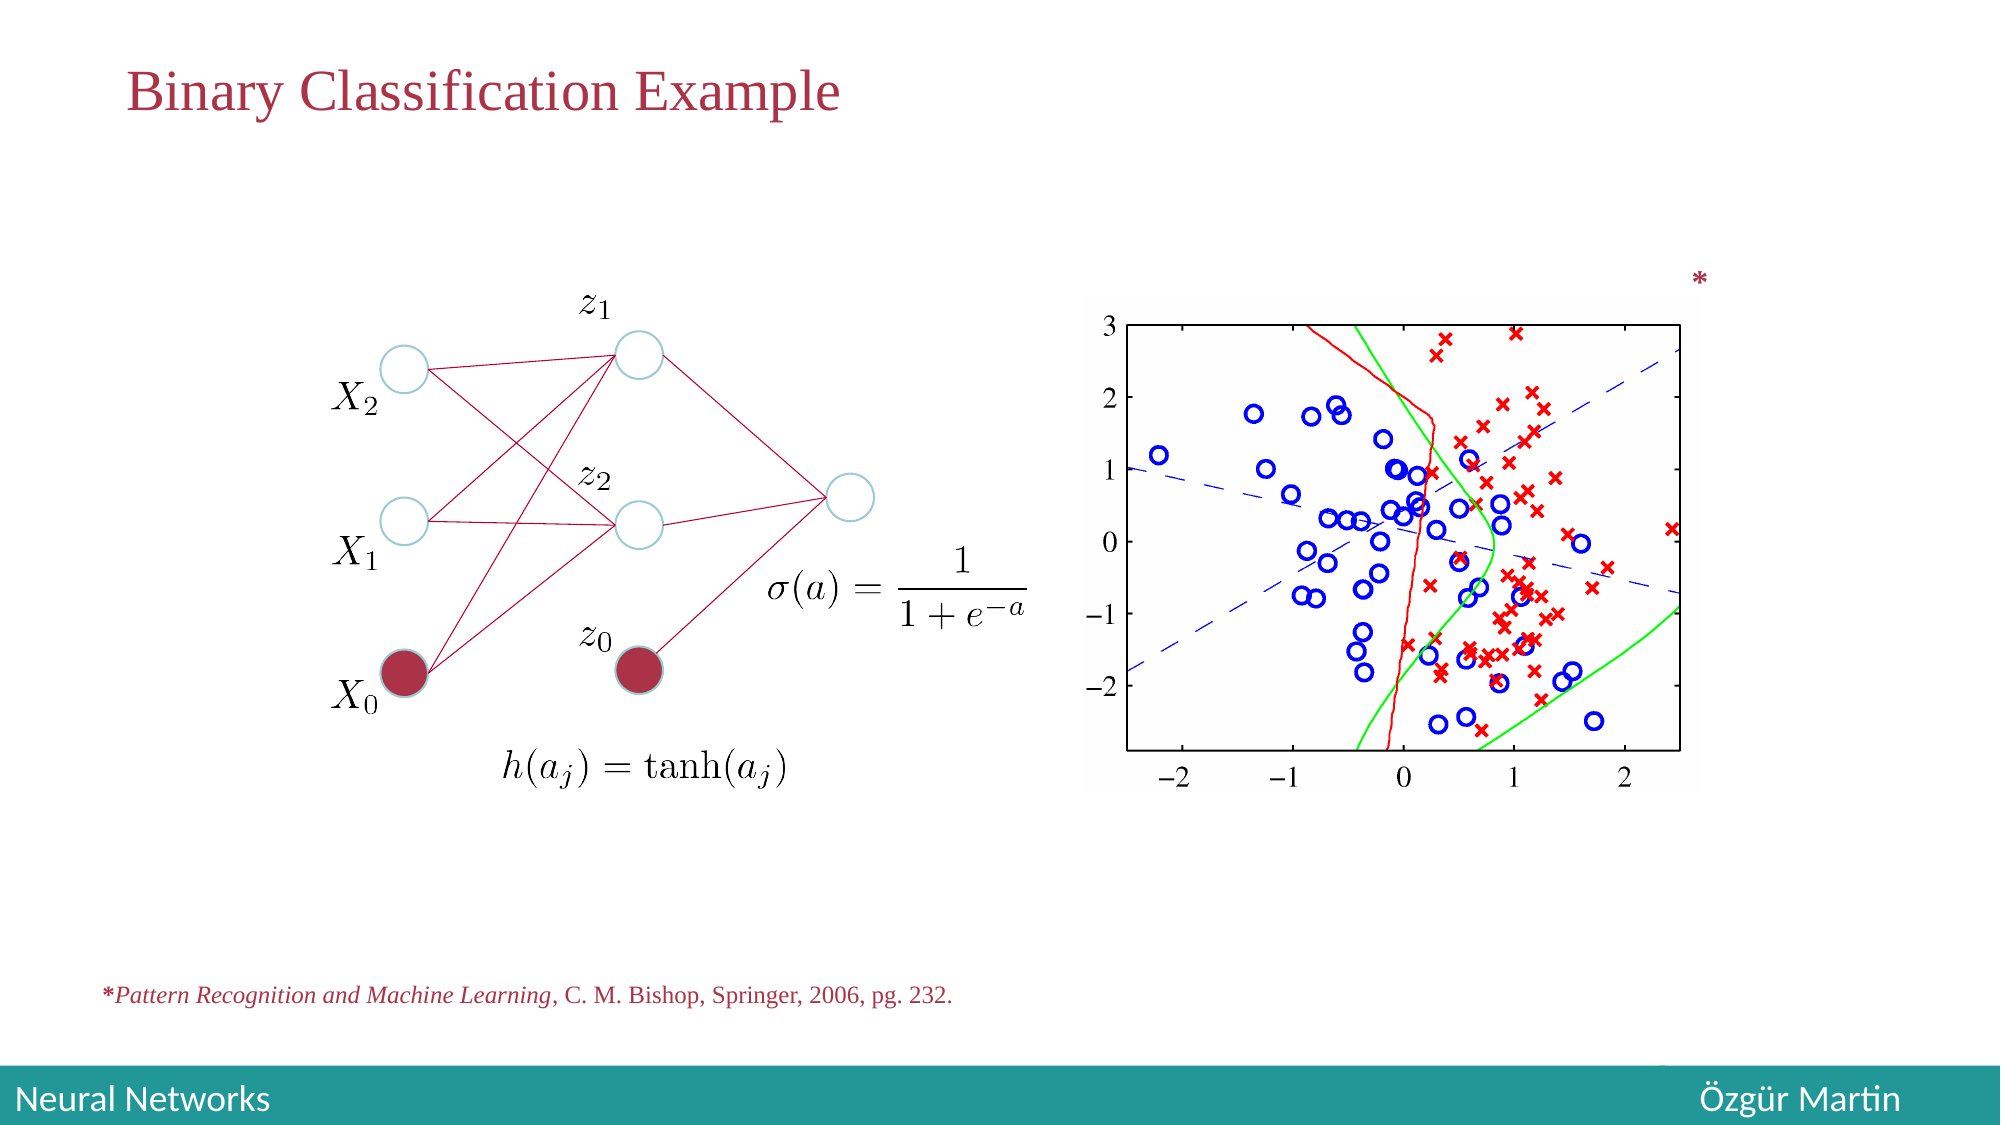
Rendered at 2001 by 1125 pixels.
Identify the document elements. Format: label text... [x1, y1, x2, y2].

picture [579, 295, 610, 319]
text_box [614, 645, 665, 696]
picture [768, 546, 1027, 629]
picture [1082, 296, 1700, 792]
text_box *Pattern Recognition and Machine Learning, C. M. Bishop, Springer, 2006, pg. 232. [87, 970, 1201, 1016]
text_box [0, 1065, 2000, 1125]
text_box [379, 648, 430, 699]
picture [331, 680, 377, 714]
text_box [379, 496, 430, 547]
picture [331, 382, 377, 415]
text_box [614, 500, 664, 551]
text_box [428, 520, 515, 524]
picture [579, 627, 611, 652]
picture [578, 467, 610, 490]
text_box * [1676, 252, 1724, 308]
picture [332, 536, 377, 570]
text_box [379, 344, 430, 395]
text_box [518, 522, 614, 526]
text_box Binary Classification Example [126, 55, 1467, 231]
text_box [825, 472, 876, 523]
text_box [614, 330, 665, 380]
picture [503, 748, 785, 789]
